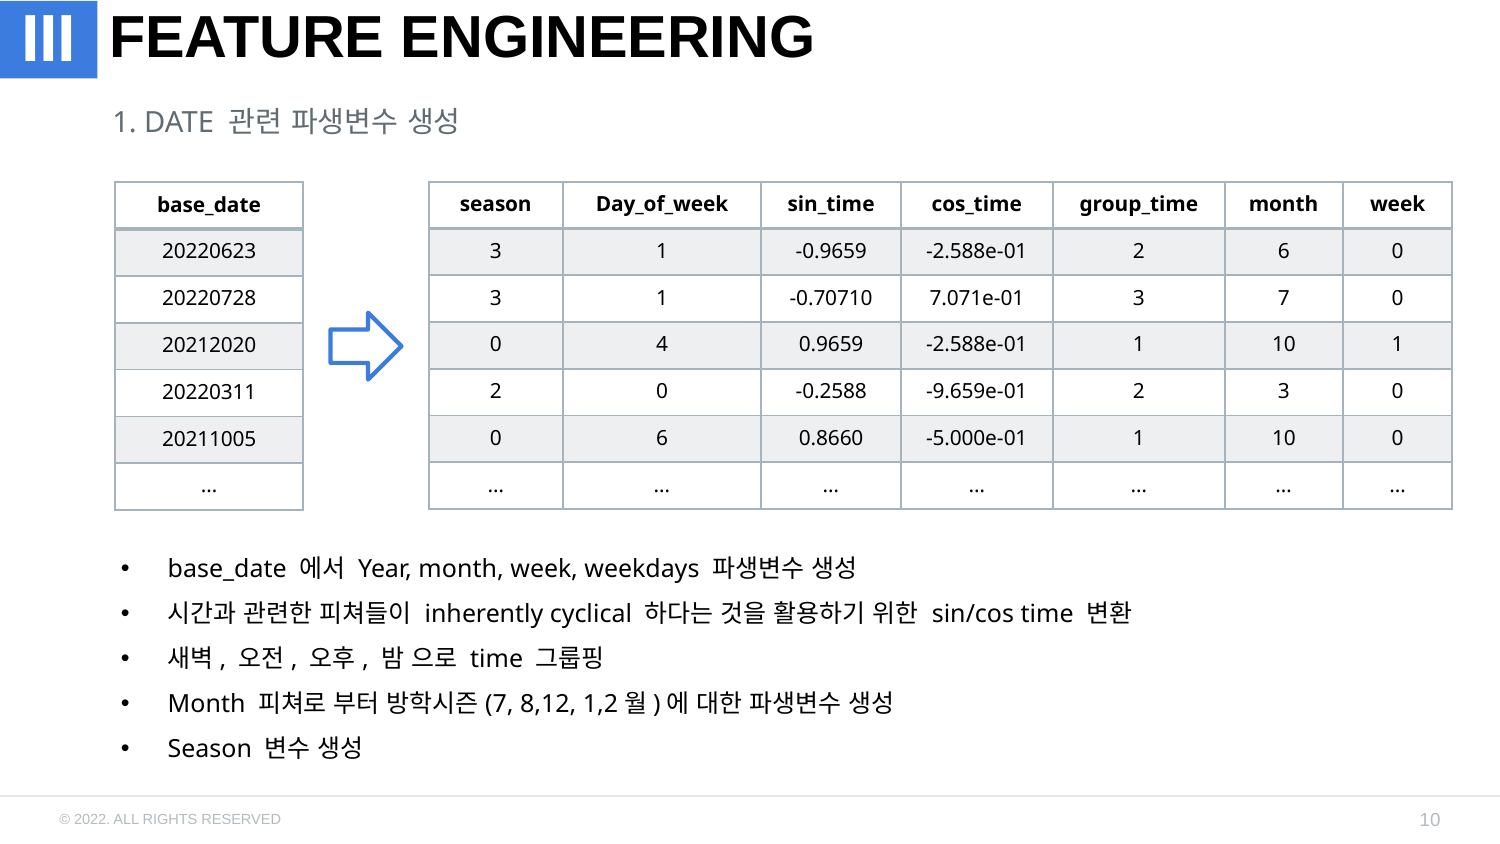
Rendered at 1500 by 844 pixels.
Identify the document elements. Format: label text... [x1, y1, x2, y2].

table_cell 0 [1344, 370, 1451, 415]
table_cell 6 [564, 416, 760, 461]
table_cell 0 [430, 323, 562, 368]
table_cell 3 [430, 230, 562, 274]
table_cell 3 [1226, 370, 1342, 415]
list III [0, 0, 98, 79]
table_cell 0 [1344, 276, 1451, 321]
table_cell … [1054, 463, 1224, 508]
table_cell … [902, 463, 1052, 508]
table_cell -0.2588 [762, 370, 900, 415]
table_cell 20211005 [116, 417, 302, 462]
table_cell 6 [1226, 230, 1342, 274]
table_cell 0 [430, 416, 562, 461]
table_cell 0 [564, 370, 760, 415]
table_cell 10 [1226, 323, 1342, 368]
table_cell 10 [1226, 416, 1342, 461]
text_box [328, 310, 404, 382]
table_cell … [116, 464, 302, 509]
table_cell 1 [564, 230, 760, 274]
table_cell 3 [1054, 276, 1224, 321]
table_cell 1 [1344, 323, 1451, 368]
table_cell 0.8660 [762, 416, 900, 461]
table_cell -2.588e-01 [902, 230, 1052, 274]
table_cell 1 [1054, 416, 1224, 461]
table_cell 20220728 [116, 277, 302, 322]
table_cell -2.588e-01 [902, 323, 1052, 368]
table_cell 1 [1054, 323, 1224, 368]
table_header month [1226, 183, 1342, 227]
table_cell 1 [564, 276, 760, 321]
text_box base_date 에서 Year, month, week, weekdays 파생변수 생성 시간과 관련한 피쳐들이 inherently cyclical 하다는 것을 활용하기 위한 sin/cos time 변환 새벽, 오전, 오후, 밤 으로 time 그룹핑 Month 피쳐로 부터 방학시즌(7, 8,12, 1,2월)에 대한 파생변수 생성 Season 변수 생성 [106, 530, 1380, 770]
table_cell 4 [564, 323, 760, 368]
table_cell 0 [1344, 230, 1451, 274]
table_cell -5.000e-01 [902, 416, 1052, 461]
table_cell 7 [1226, 276, 1342, 321]
table_header base_date [116, 183, 302, 227]
table_header group_time [1054, 183, 1224, 227]
table_header Day_of_week [564, 183, 760, 227]
table_cell 0.9659 [762, 323, 900, 368]
table_cell … [430, 463, 562, 508]
table_cell … [762, 463, 900, 508]
table_cell -0.70710 [762, 276, 900, 321]
table_cell … [1344, 463, 1451, 508]
table_cell 3 [430, 276, 562, 321]
table_cell 20220623 [116, 231, 302, 275]
table_cell 20212020 [116, 324, 302, 369]
table_cell … [1226, 463, 1342, 508]
table_header week [1344, 183, 1451, 227]
table_header season [430, 183, 562, 227]
table_cell -9.659e-01 [902, 370, 1052, 415]
table_cell 2 [1054, 370, 1224, 415]
table_cell … [564, 463, 760, 508]
table_cell 2 [430, 370, 562, 415]
table_cell 7.071e-01 [902, 276, 1052, 321]
footer © 2022. ALL RIGHTS RESERVED [47, 567, 554, 844]
table_cell 0 [1344, 416, 1451, 461]
title FEATURE ENGINEERING [98, 0, 1295, 69]
table_cell 20220311 [116, 370, 302, 416]
text_box 1. DATE 관련 파생변수 생성 [97, 95, 743, 181]
table_header sin_time [762, 183, 900, 227]
table_cell 2 [1054, 230, 1224, 274]
slide_number 10 [1115, 568, 1453, 844]
table_header cos_time [902, 183, 1052, 227]
table_cell -0.9659 [762, 230, 900, 274]
